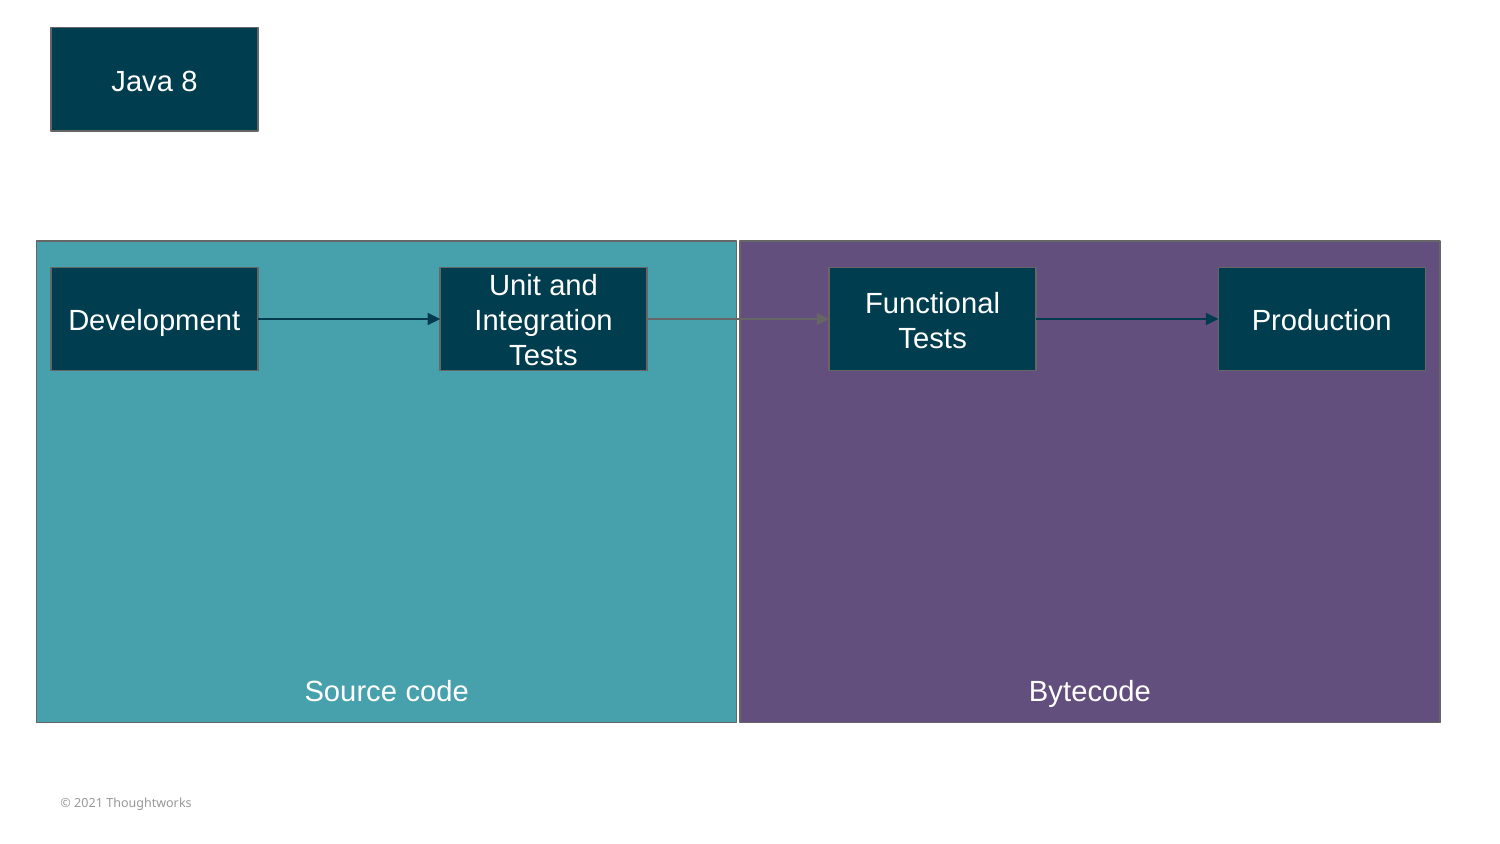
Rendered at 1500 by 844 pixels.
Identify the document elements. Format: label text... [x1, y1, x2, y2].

text_box Source code [36, 241, 737, 723]
text_box Bytecode [740, 241, 1441, 723]
text_box Java 8 [50, 27, 259, 131]
text_box Unit and Integration Tests [440, 267, 648, 371]
text_box Functional Tests [829, 267, 1037, 371]
text_box Production [1218, 267, 1426, 371]
text_box Development [50, 267, 259, 371]
